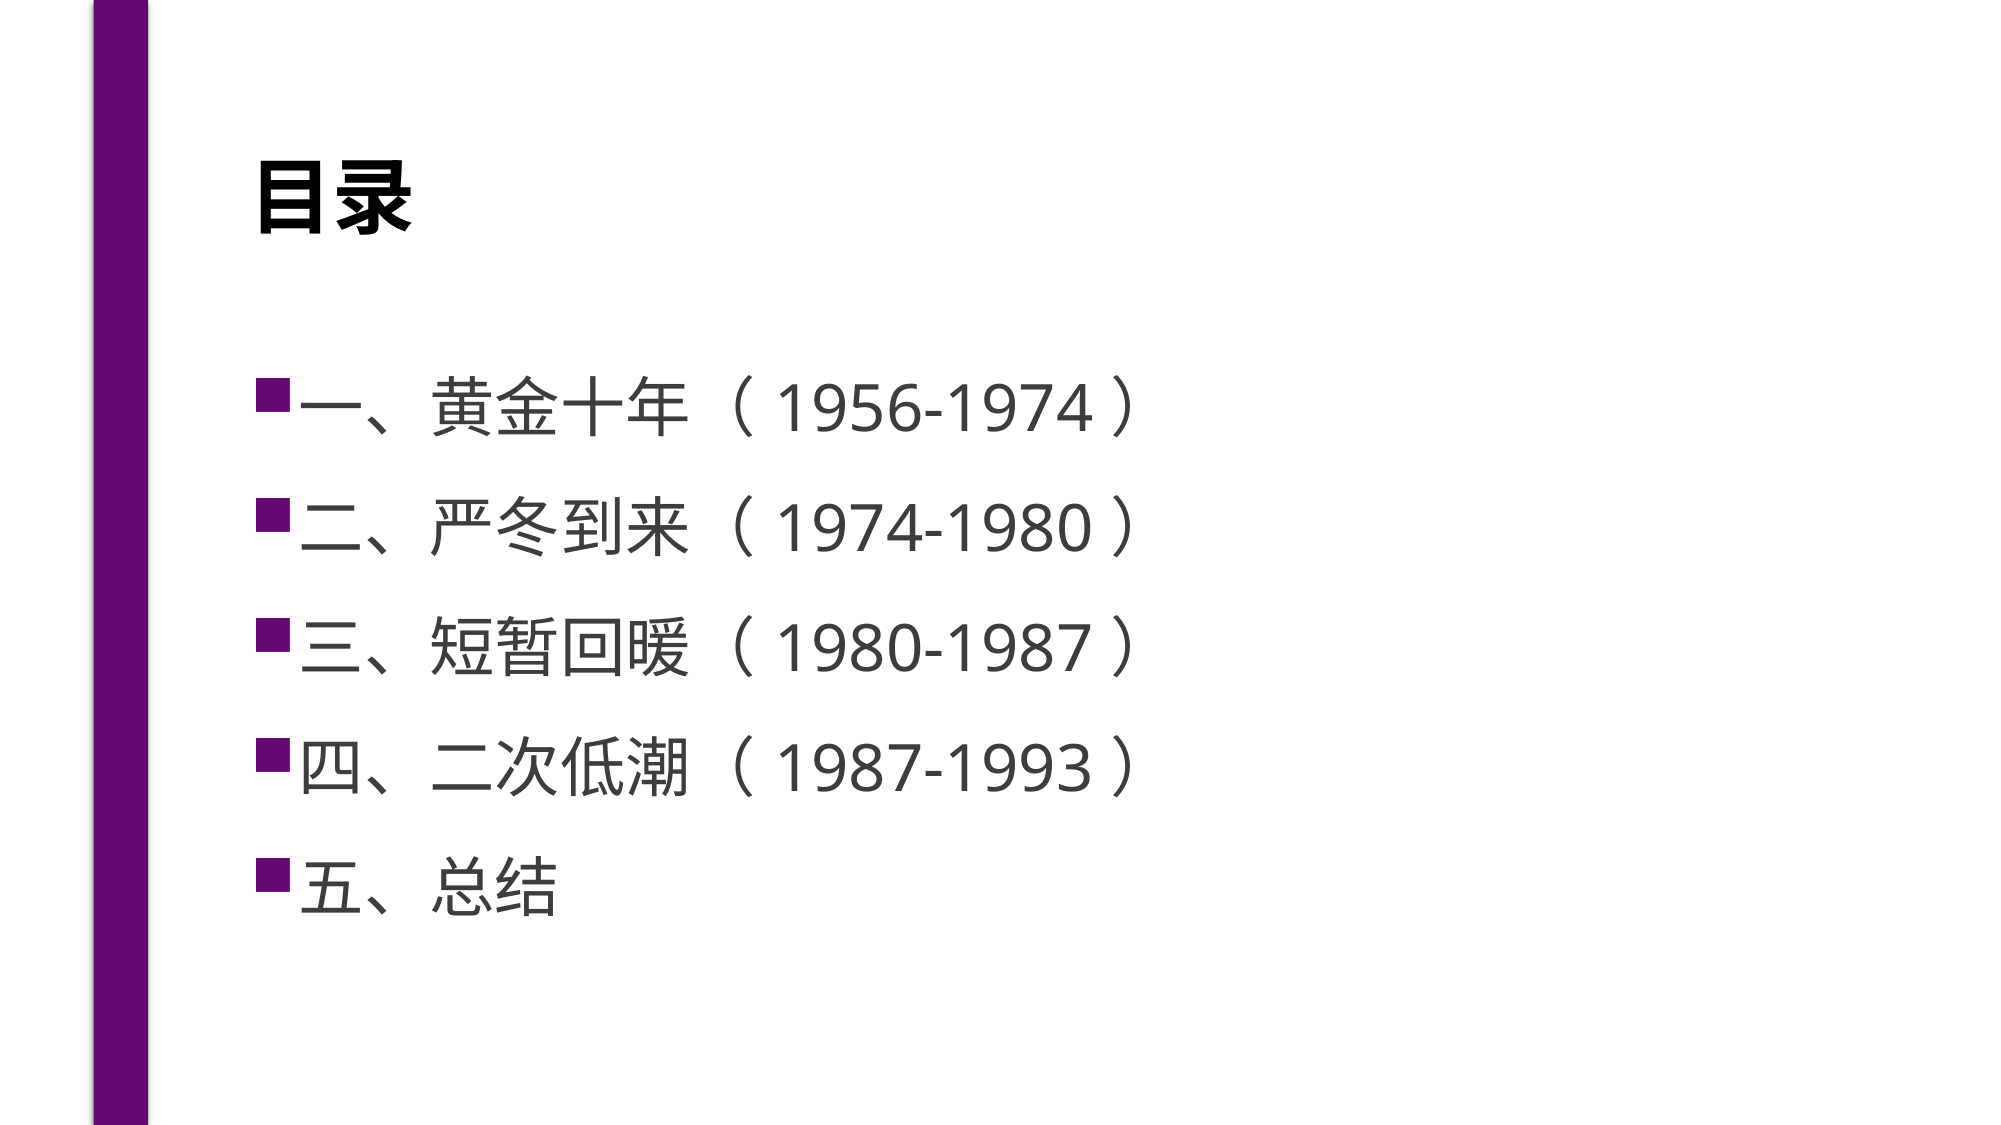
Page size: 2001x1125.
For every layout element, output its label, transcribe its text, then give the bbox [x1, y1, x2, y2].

list 一、黄金十年（1956-1974） 二、严冬到来（1974-1980） 三、短暂回暖（1980-1987） 四、二次低潮（1987-1993） 五、总结 [234, 347, 1905, 939]
title 目录 [234, 80, 1905, 303]
